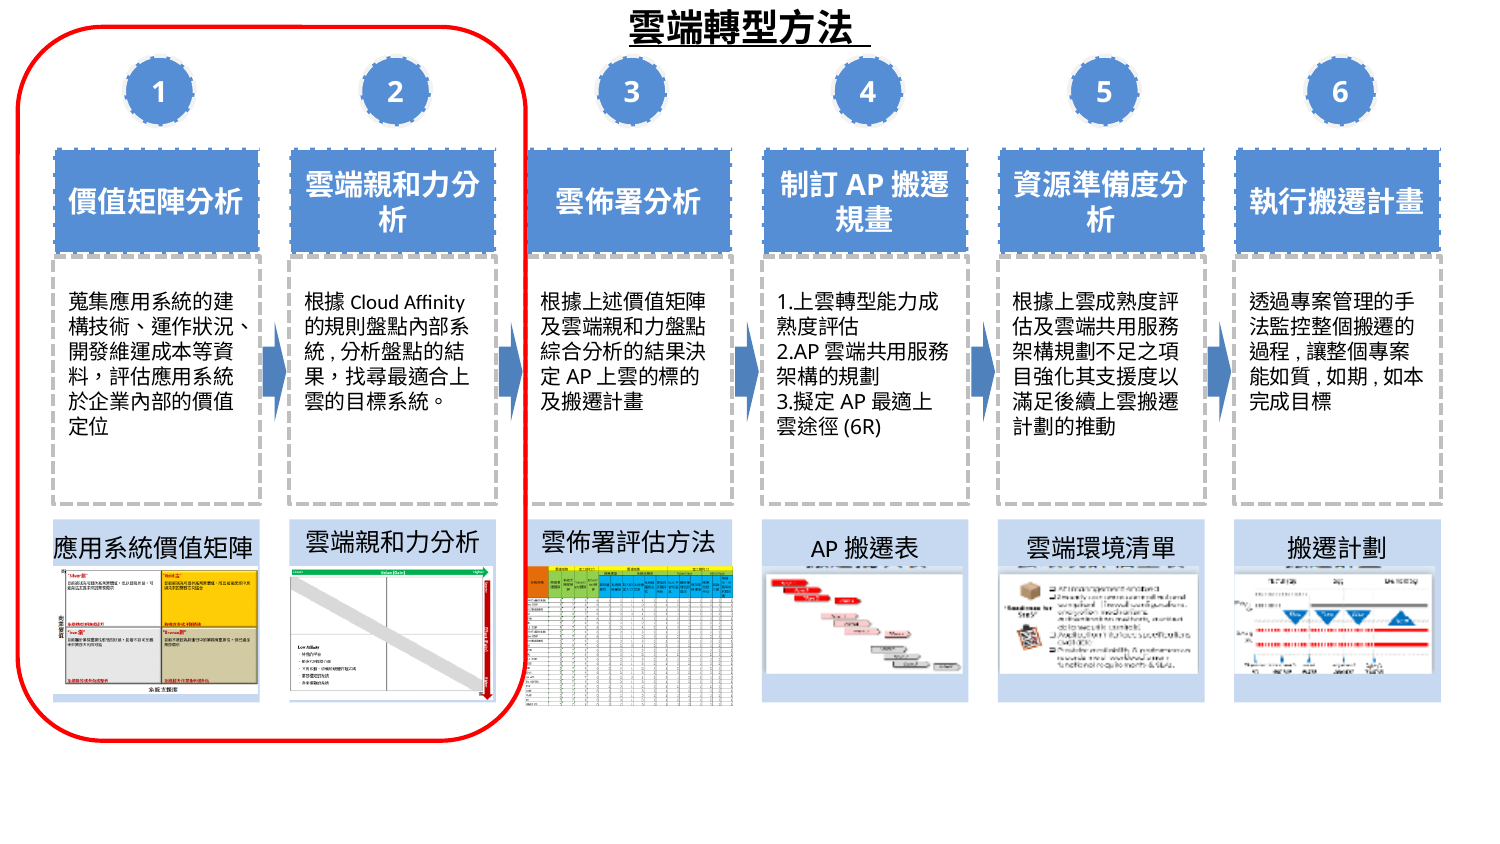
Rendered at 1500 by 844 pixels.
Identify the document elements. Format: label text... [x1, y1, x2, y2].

text_box [1232, 517, 1443, 538]
picture [761, 566, 963, 674]
text_box 6 [1303, 53, 1379, 129]
text_box 5 [1066, 53, 1142, 129]
text_box 雲端環境清單 [997, 525, 1205, 567]
text_box 透過專案管理的手法監控整個搬遷的過程,讓整個專案能如質,如期,如本完成目標 [1232, 254, 1443, 506]
text_box [969, 319, 997, 424]
text_box [528, 561, 734, 566]
text_box 雲佈署評估方法 [528, 519, 733, 561]
text_box [733, 319, 761, 424]
picture [1233, 566, 1436, 674]
text_box 雲佈署分析 [528, 145, 734, 256]
text_box [1232, 563, 1443, 704]
text_box 資源準備度分析 [996, 145, 1207, 256]
text_box 3 [594, 53, 670, 129]
text_box [760, 517, 970, 538]
text_box 制訂AP搬遷規畫 [760, 145, 970, 256]
text_box 上雲轉型能力成熟度評估 AP雲端共用服務架構的規劃 擬定AP最適上雲途徑(6R) [760, 254, 970, 506]
text_box [1205, 319, 1234, 424]
text_box 4 [830, 53, 906, 129]
text_box [996, 517, 1207, 538]
text_box [15, 24, 528, 743]
picture [289, 566, 493, 700]
text_box 根據上雲成熟度評估及雲端共用服務架構規劃不足之項目強化其支援度以滿足後續上雲搬遷計劃的推動 [996, 254, 1207, 506]
text_box 執行搬遷計畫 [1232, 145, 1443, 256]
text_box 根據上述價值矩陣及雲端親和力盤點綜合分析的結果決定AP上雲的標的及搬遷計畫 [528, 254, 734, 506]
text_box 雲端轉型方法 [0, 0, 1500, 57]
picture [52, 566, 258, 694]
text_box 搬遷計劃 [1234, 525, 1441, 567]
text_box [996, 563, 1207, 704]
picture [525, 566, 734, 706]
text_box [760, 563, 970, 704]
picture [997, 566, 1199, 674]
text_box AP搬遷表 [761, 525, 969, 567]
